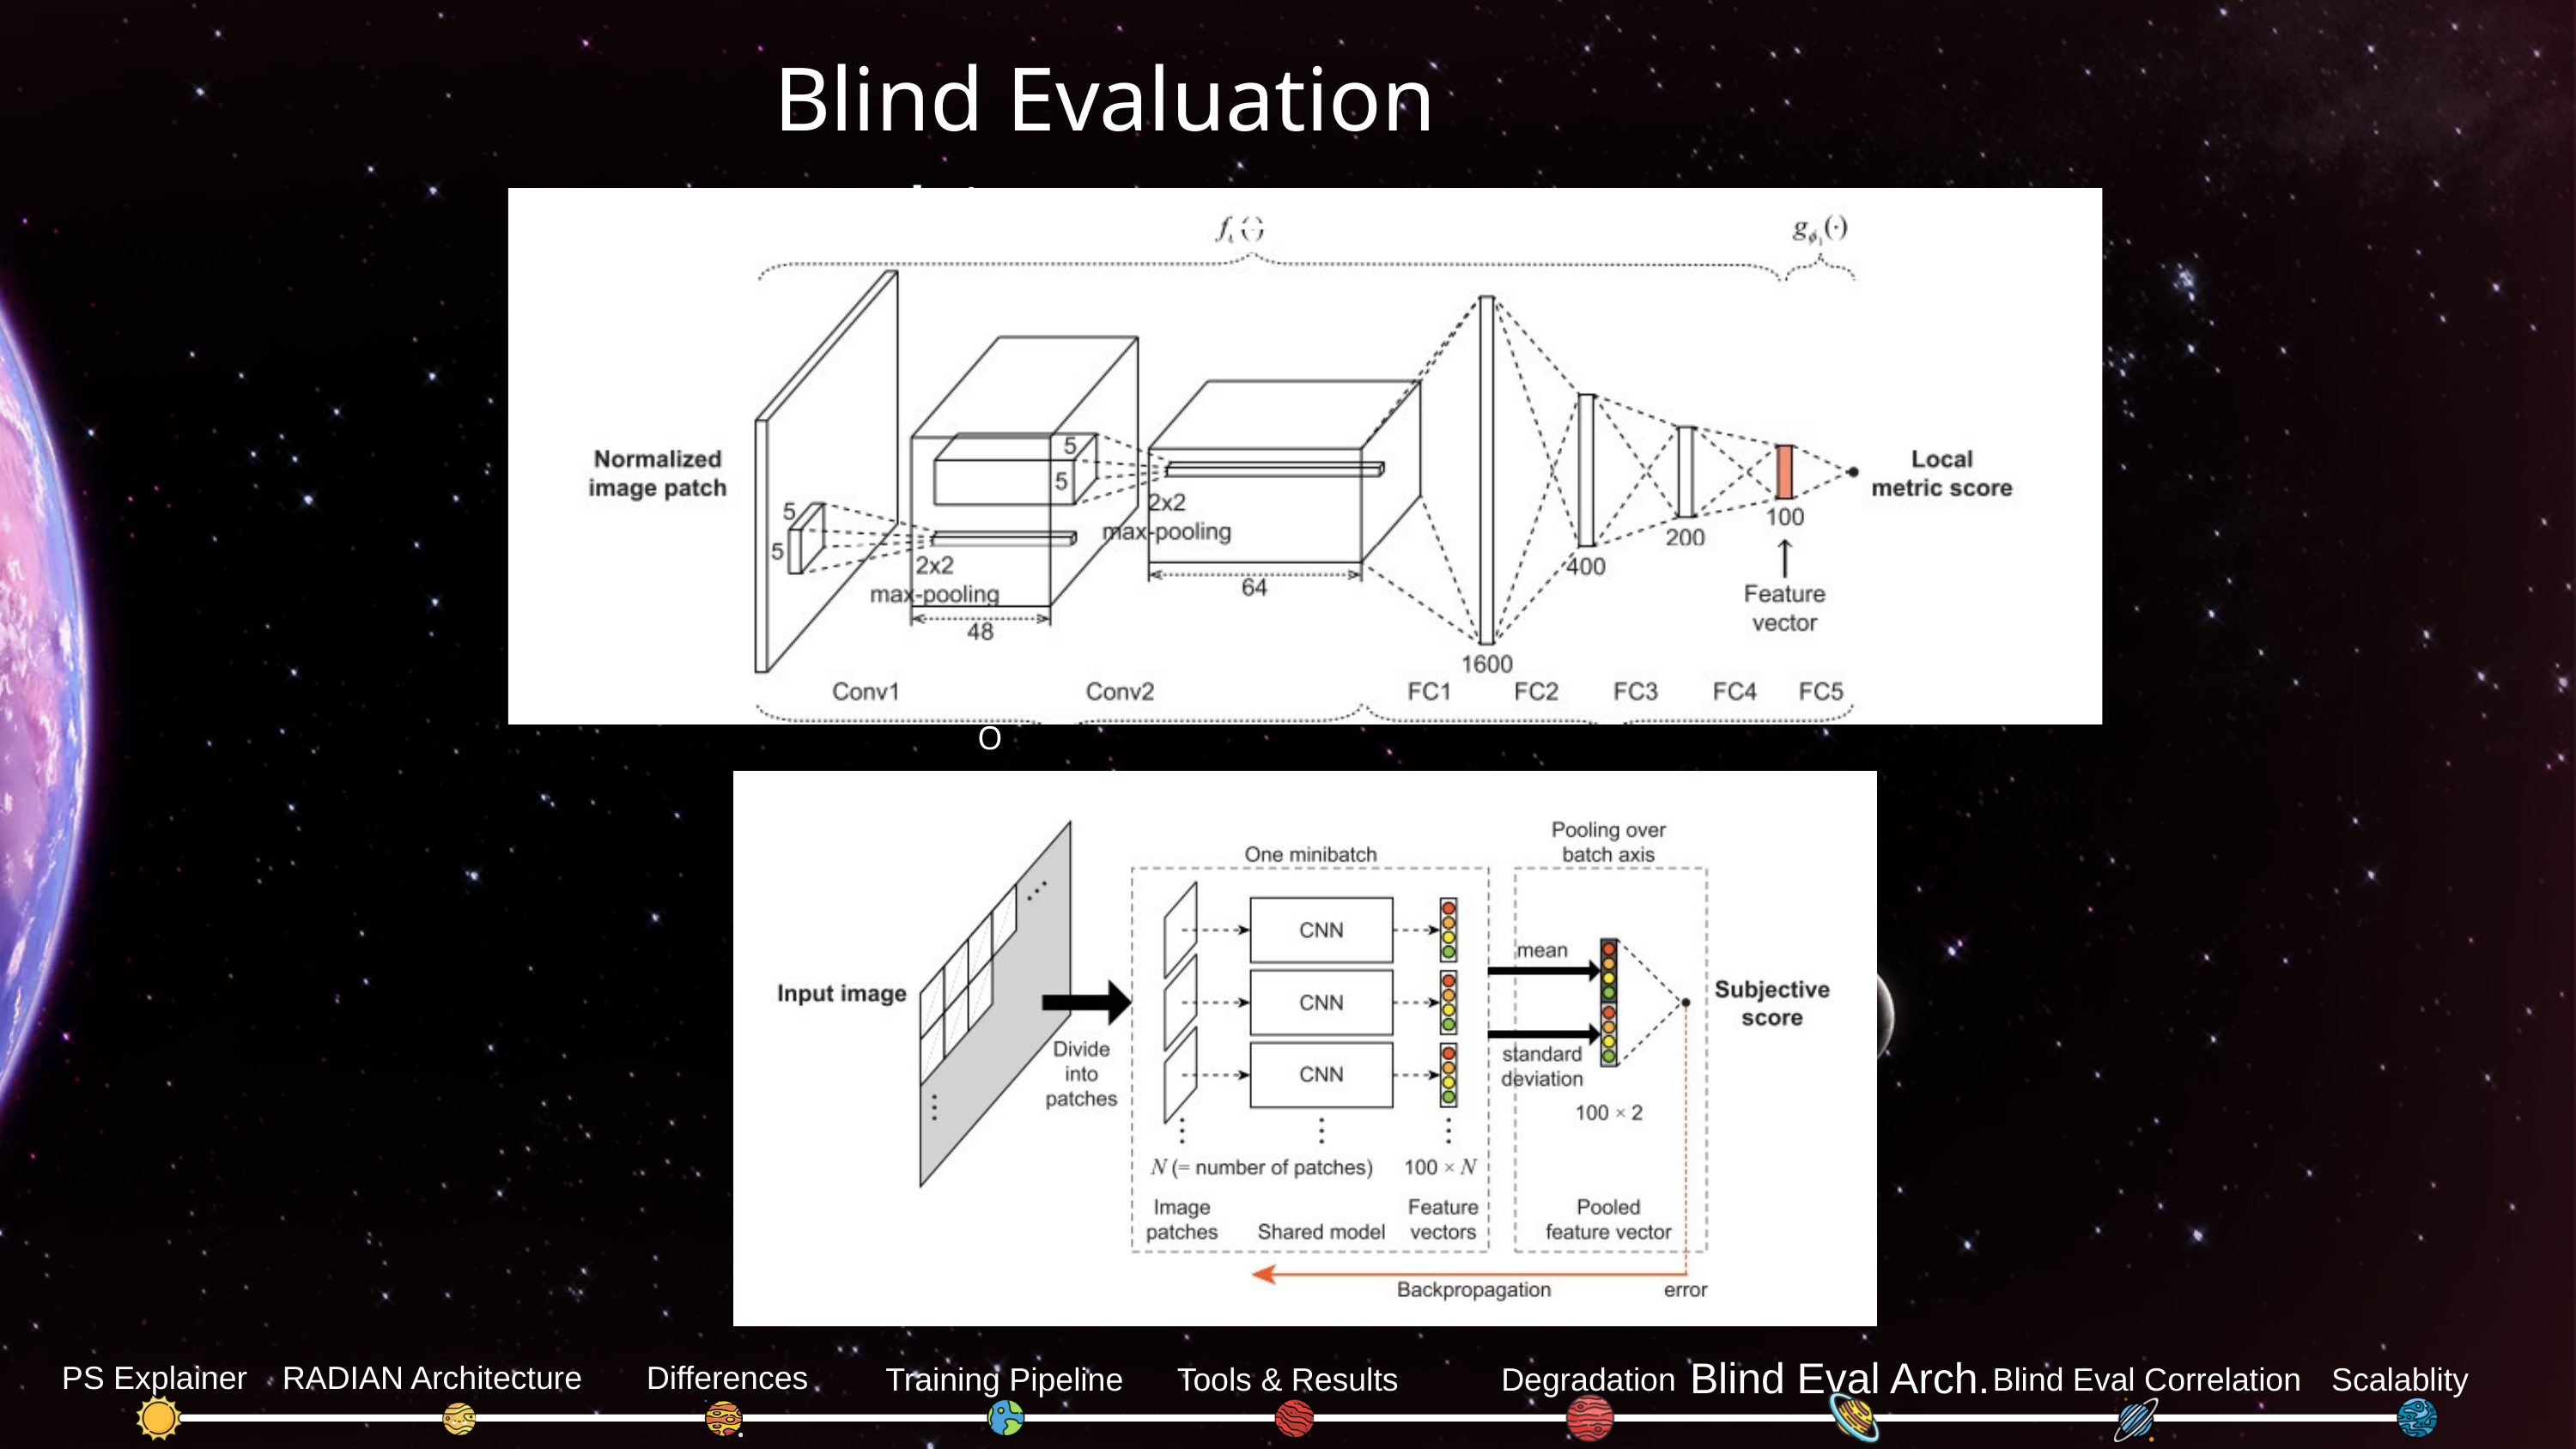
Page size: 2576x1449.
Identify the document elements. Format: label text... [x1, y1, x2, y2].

text_box Differences [616, 1345, 839, 1388]
text_box Training Pipeline [876, 1347, 1133, 1388]
text_box Scalablity [2307, 1347, 2525, 1398]
text_box [733, 771, 1877, 1326]
text_box Degradation [1463, 1347, 1677, 1388]
text_box RADIAN Architecture [276, 1345, 588, 1388]
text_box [135, 1390, 2441, 1446]
text_box [507, 188, 2103, 724]
text_box PS Explainer [0, 1345, 276, 1397]
text_box Blind Eval Arch. [1677, 1335, 2002, 1388]
text_box Tools & Results [1170, 1347, 1406, 1388]
text_box Blind Eval Correlation [1987, 1347, 2307, 1388]
text_box [0, 0, 2576, 1449]
text_box O [143, 706, 1837, 756]
text_box Blind Evaluation Architecture [774, 27, 1837, 270]
